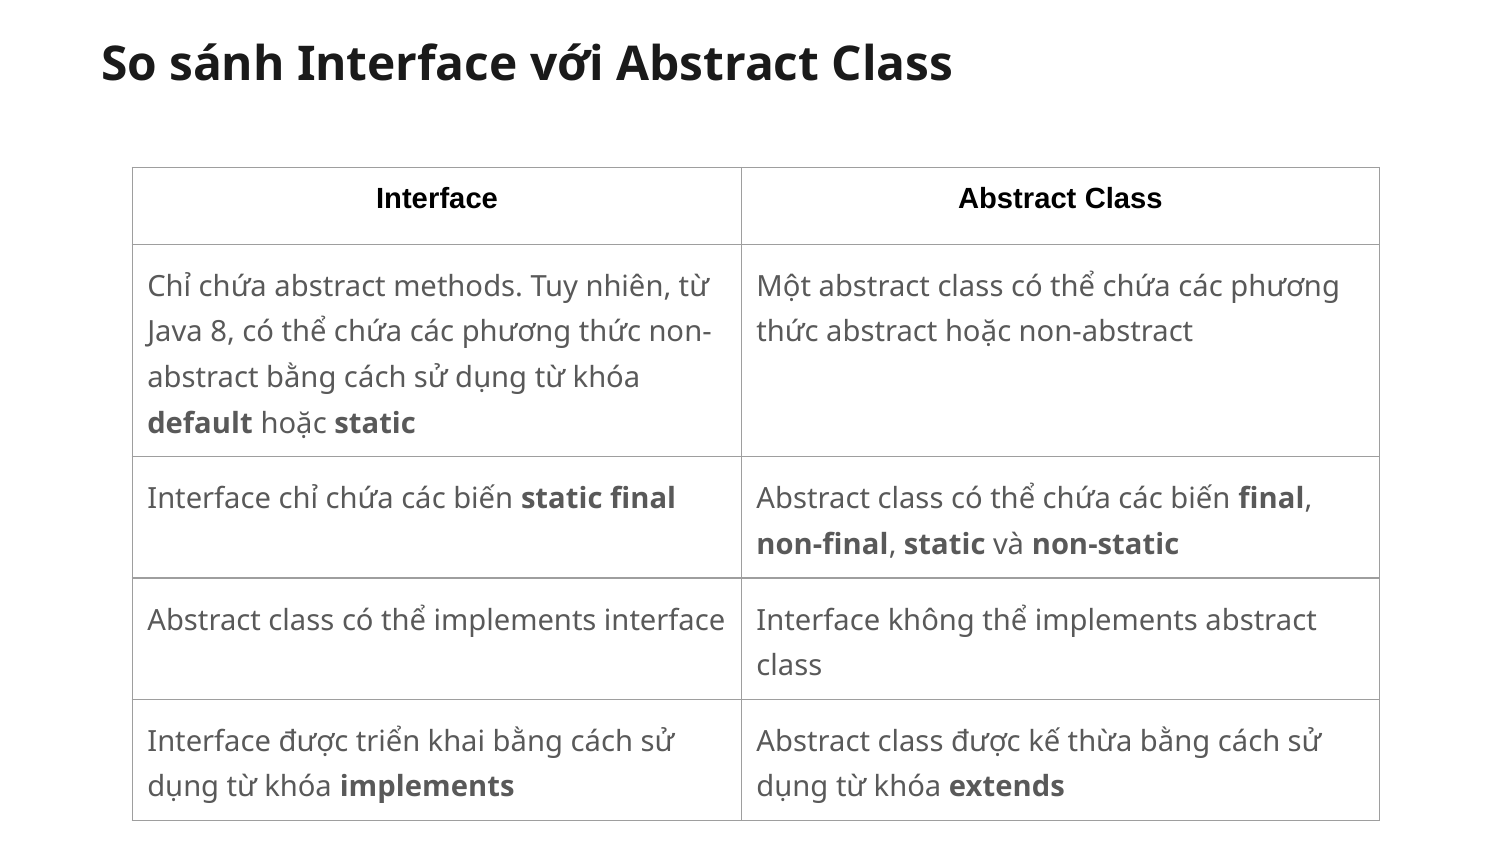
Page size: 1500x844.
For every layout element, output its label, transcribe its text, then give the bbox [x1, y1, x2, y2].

table_cell Abstract class được kế thừa bằng cách sử dụng từ khóa extends [742, 700, 1379, 820]
table_cell Interface chỉ chứa các biến static final [133, 457, 741, 577]
table_cell Một abstract class có thể chứa các phương thức abstract hoặc non-abstract [742, 245, 1379, 456]
table_cell Interface được triển khai bằng cách sử dụng từ khóa implements [133, 700, 741, 820]
table_cell Abstract class có thể chứa các biến final, non-final, static và non-static [742, 457, 1379, 577]
table_header Abstract Class [742, 168, 1379, 244]
title So sánh Interface với Abstract Class [86, 18, 1348, 106]
table_cell Interface không thể implements abstract class [742, 579, 1379, 699]
table_header Interface [133, 168, 741, 244]
table_cell Chỉ chứa abstract methods. Tuy nhiên, từ Java 8, có thể chứa các phương thức non-abstract bằng cách sử dụng từ khóa default hoặc static [133, 245, 741, 456]
table_cell Abstract class có thể implements interface [133, 579, 741, 699]
